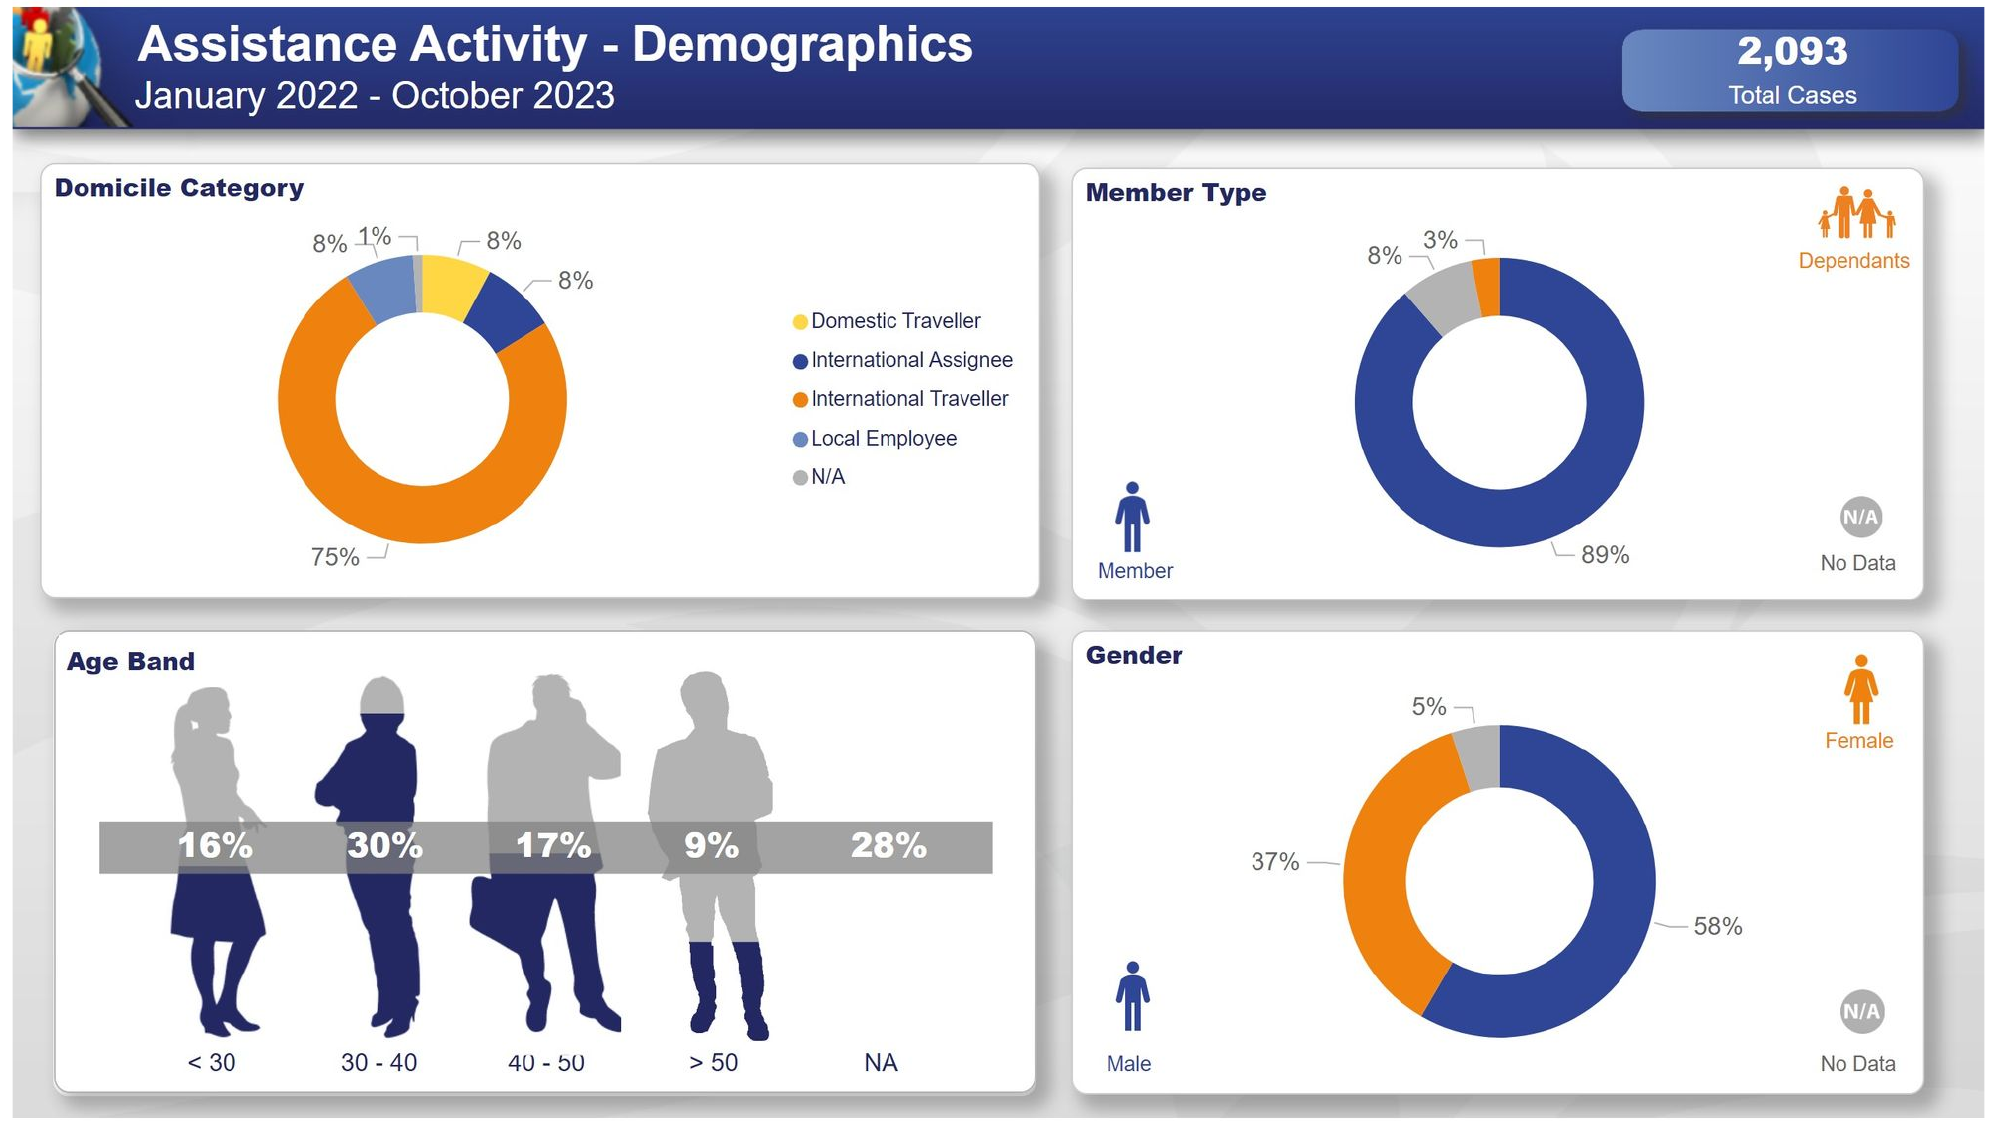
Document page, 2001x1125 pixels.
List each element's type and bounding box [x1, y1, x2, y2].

text_box [12, 0, 1985, 1125]
